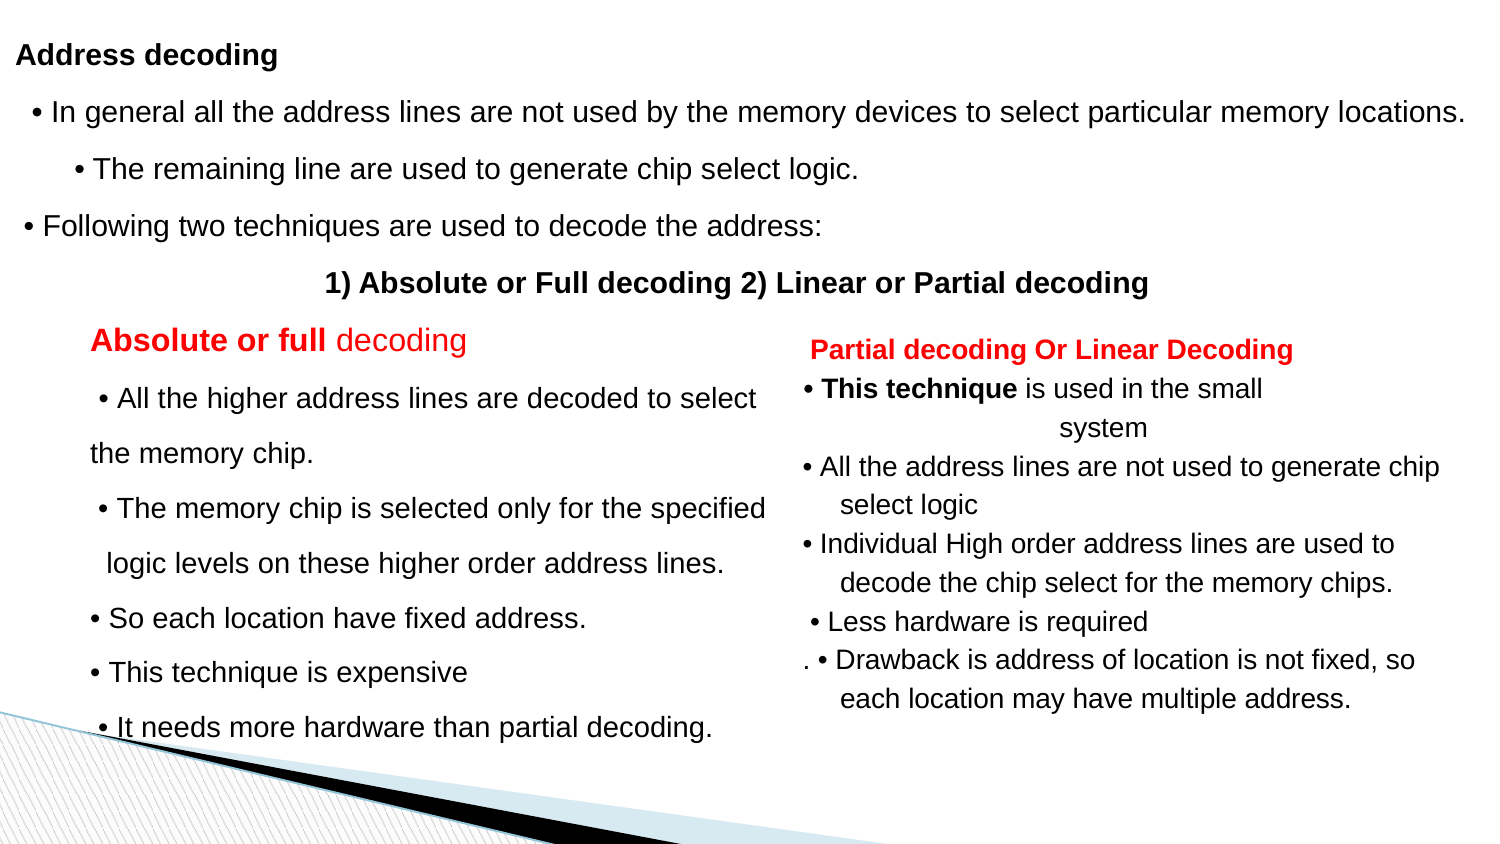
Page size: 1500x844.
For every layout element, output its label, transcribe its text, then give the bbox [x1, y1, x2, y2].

text_box Absolute or full decoding • All the higher address lines are decoded to select the memory chip. • The memory chip is selected only for the specified logic levels on these higher order address lines. • So each location have fixed address. • This technique is expensive • It needs more hardware than partial decoding. [0, 281, 788, 759]
text_box Partial decoding Or Linear Decoding • This technique is used in the small system • All the address lines are not used to generate chip select logic • Individual High order address lines are used to decode the chip select for the memory chips. • Less hardware is required . • Drawback is address of location is not fixed, so each location may have multiple address. [749, 311, 1483, 730]
text_box Address decoding • In general all the address lines are not used by the memory devices to select particular memory locations. • The remaining line are used to generate chip select logic. • Following two techniques are used to decode the address: 1) Absolute or Full decoding 2) Linear or Partial decoding [0, 0, 1500, 360]
